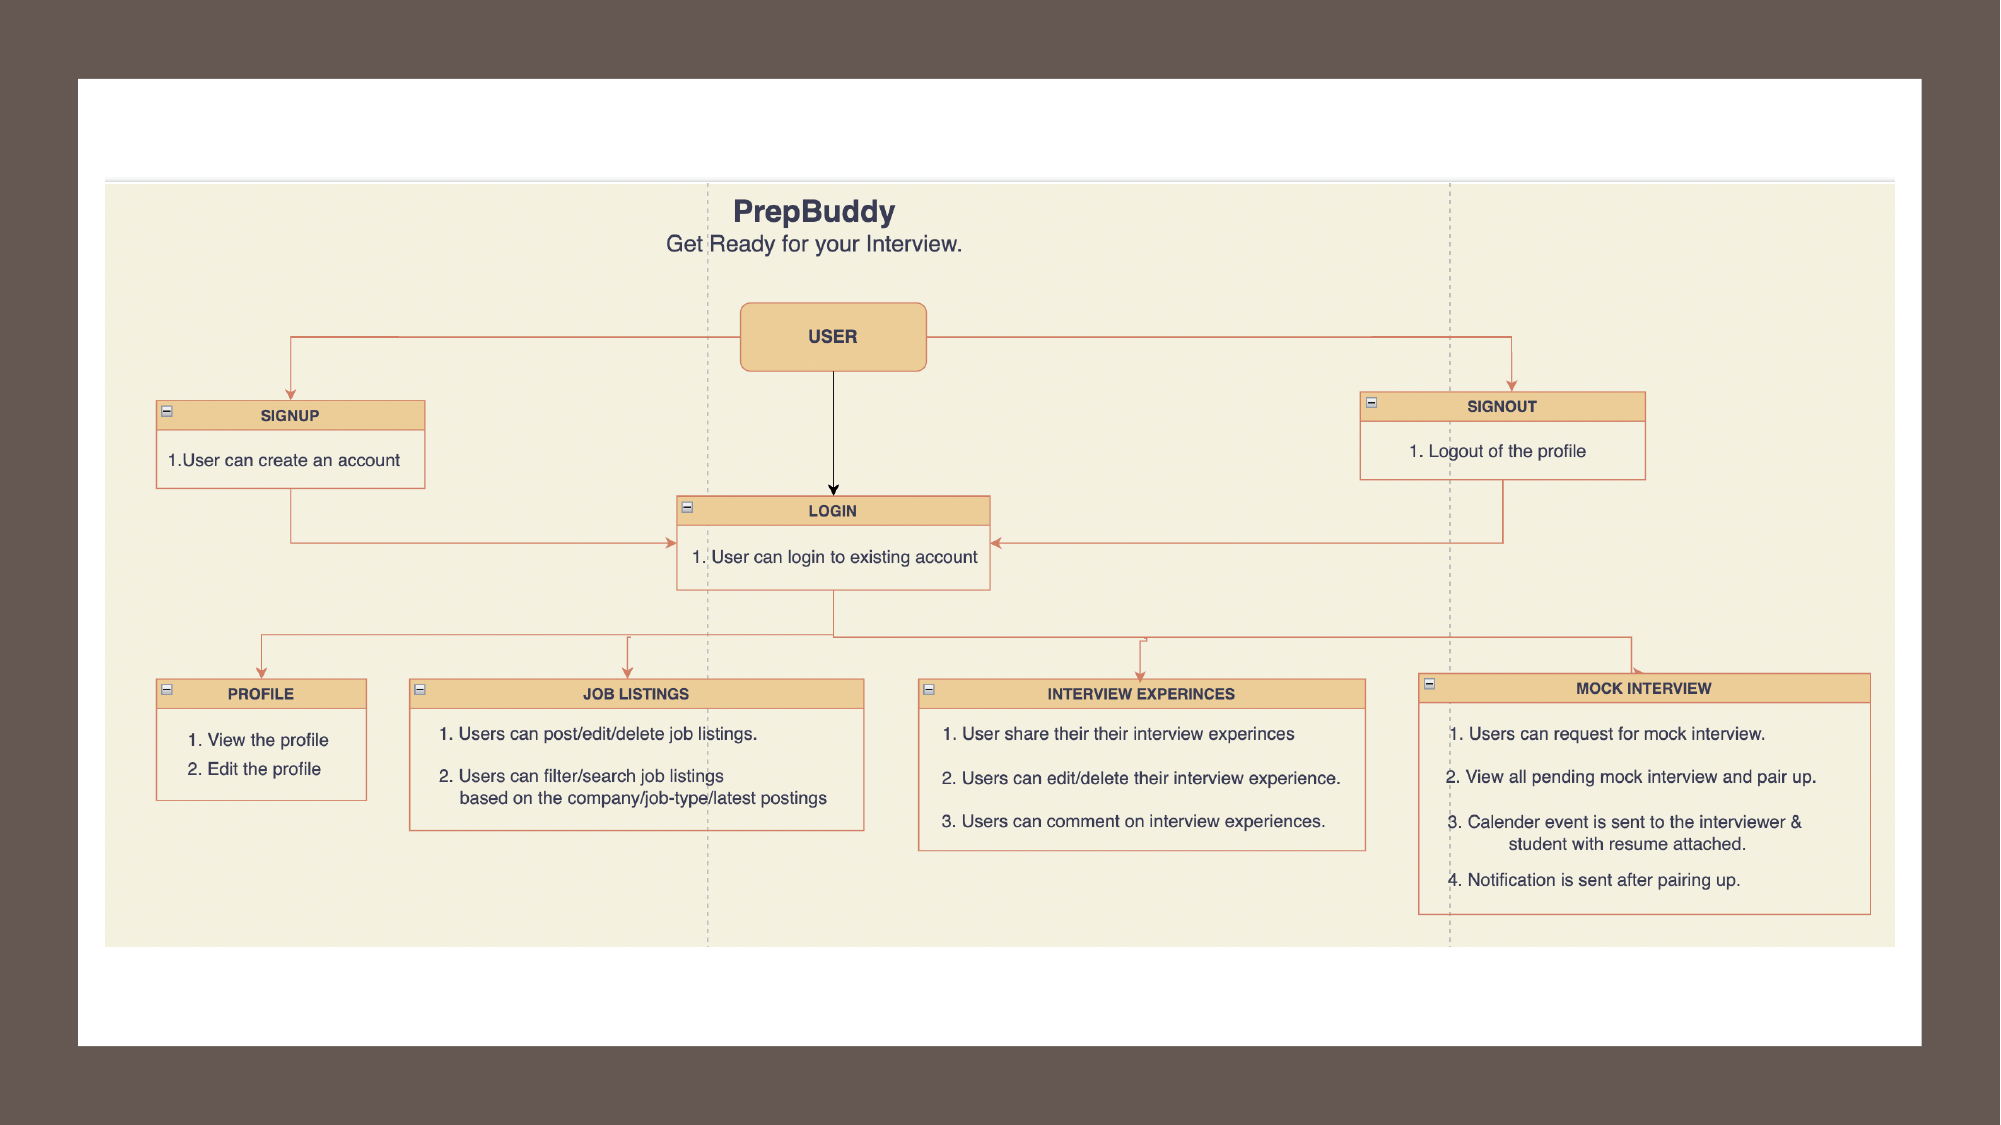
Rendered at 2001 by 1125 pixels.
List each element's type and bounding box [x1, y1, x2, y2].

text_box [77, 78, 1923, 1047]
text_box [0, 0, 2000, 1125]
picture [105, 177, 1895, 948]
